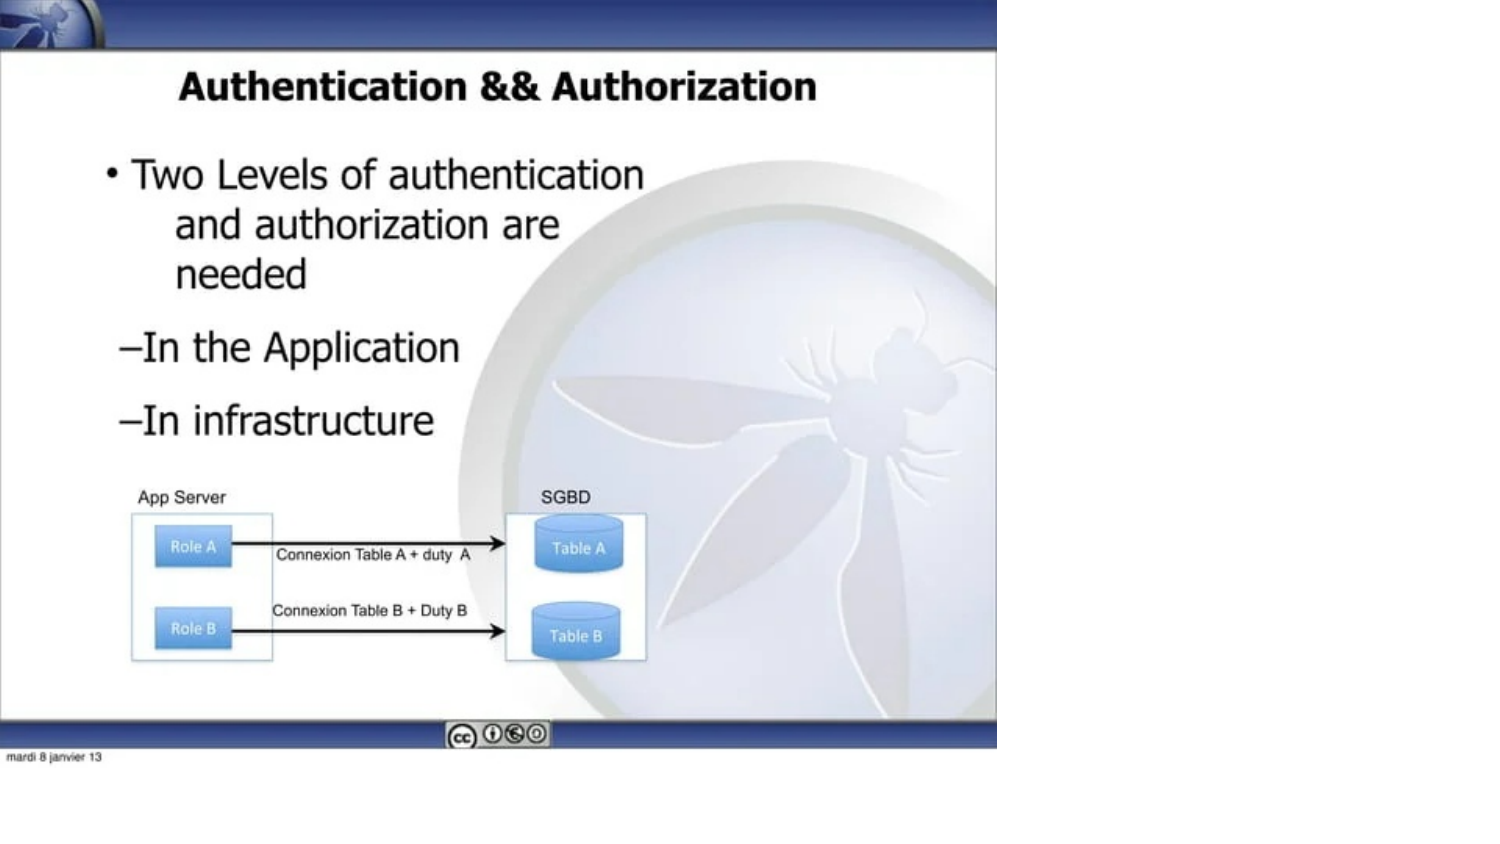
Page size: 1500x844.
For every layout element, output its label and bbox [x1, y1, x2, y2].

picture [0, 0, 997, 768]
